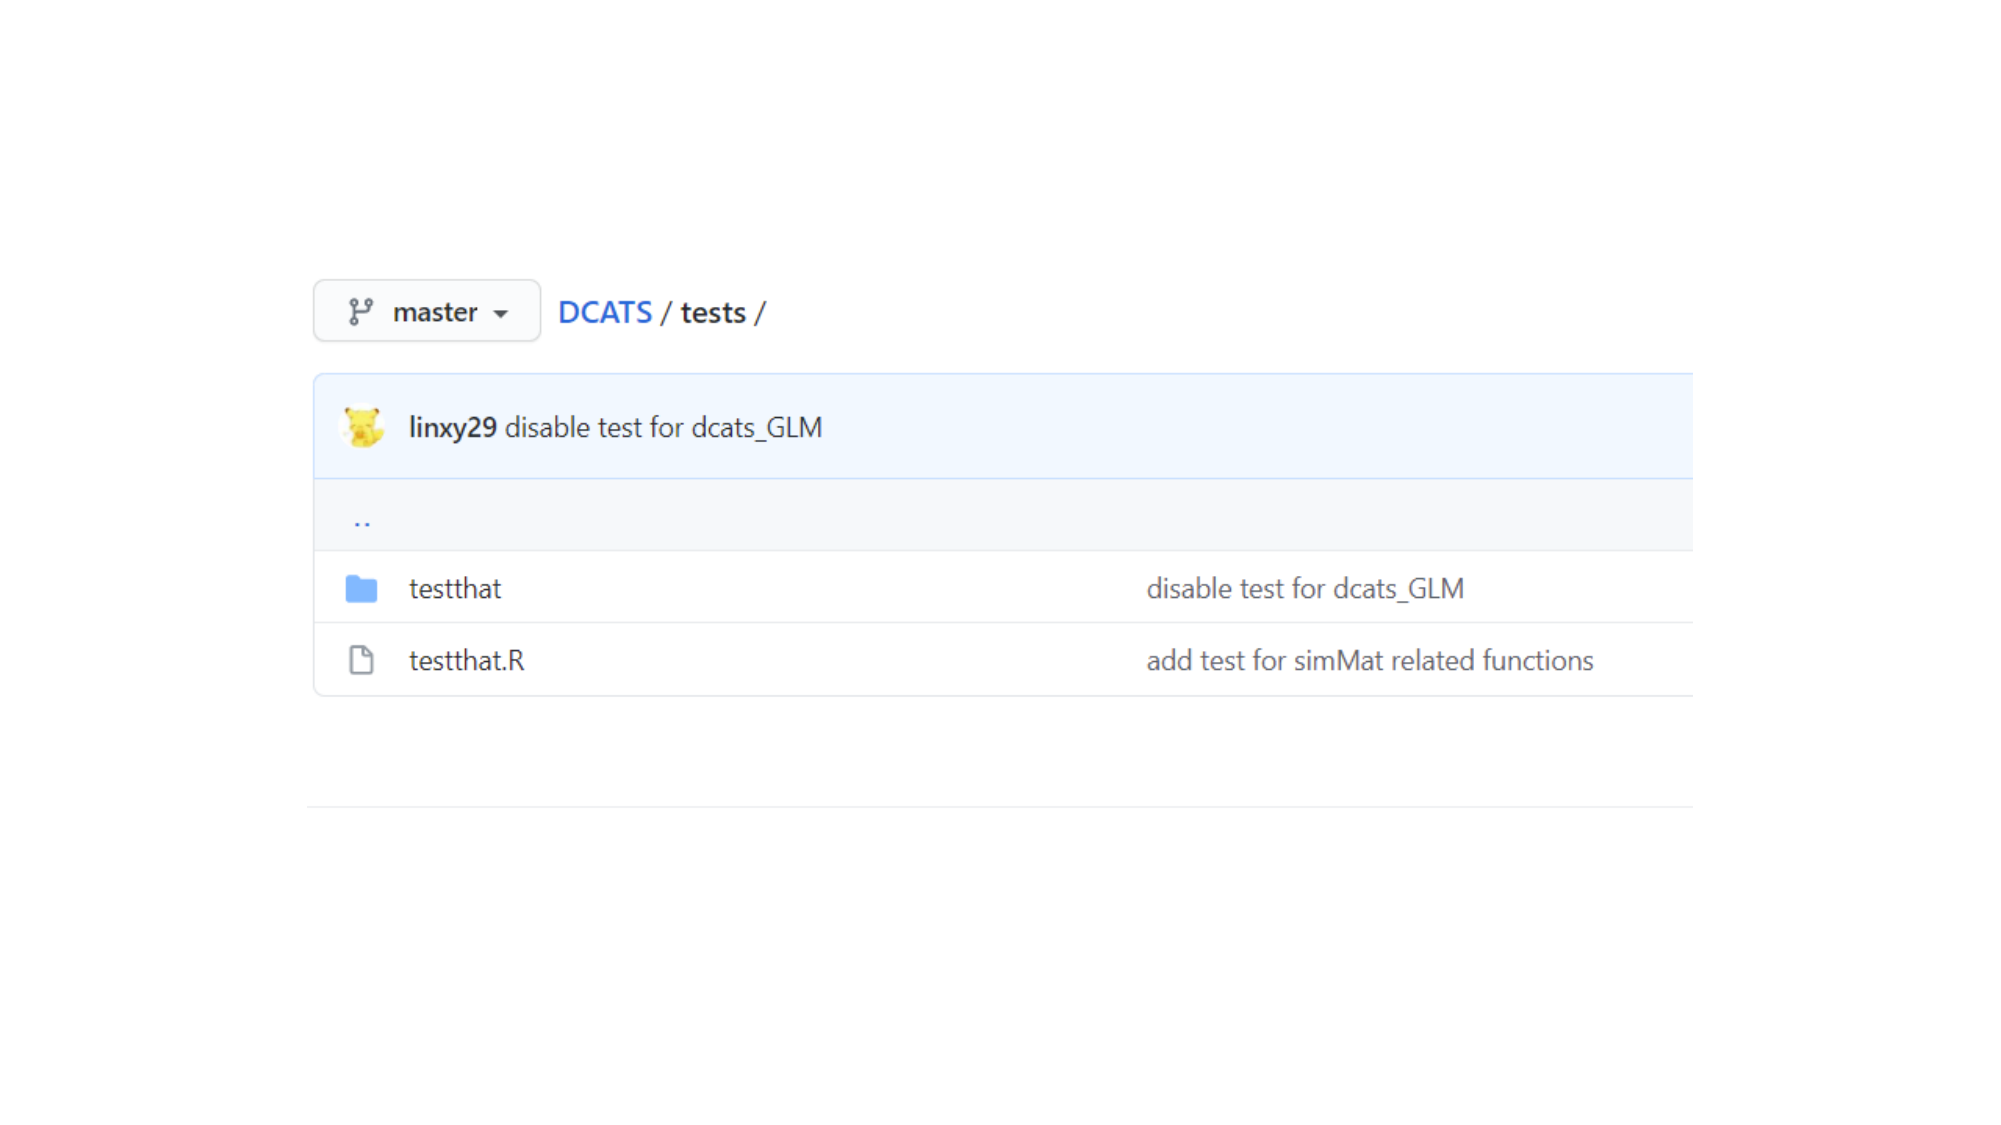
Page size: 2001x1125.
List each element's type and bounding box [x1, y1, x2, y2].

picture [307, 270, 1693, 855]
